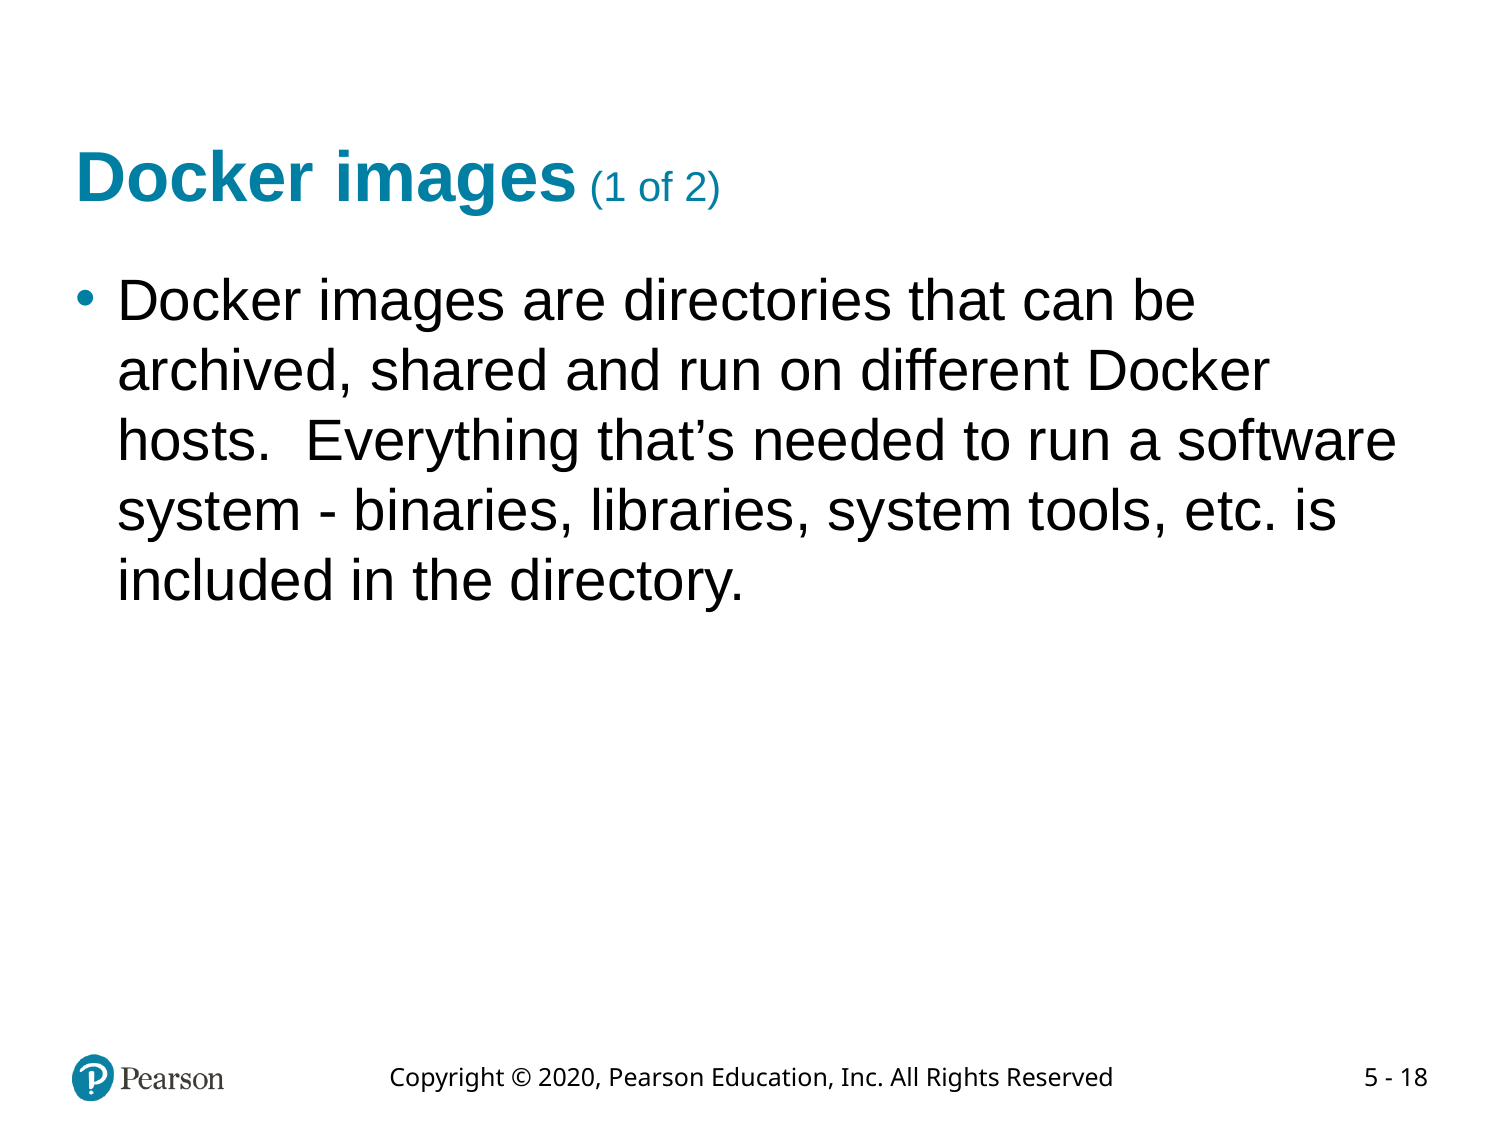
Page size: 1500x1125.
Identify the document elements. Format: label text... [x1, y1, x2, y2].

picture [72, 1087, 83, 1101]
title Docker images (1 of 2) [75, 35, 1425, 216]
picture [81, 1064, 107, 1089]
list Docker images are directories that can be archived, shared and run on different Docker hosts. Everything that’s needed to run a software system - binaries, libraries, system tools, etc. is included in the directory. [75, 262, 1425, 1005]
picture [72, 1054, 89, 1072]
picture [99, 1054, 224, 1101]
